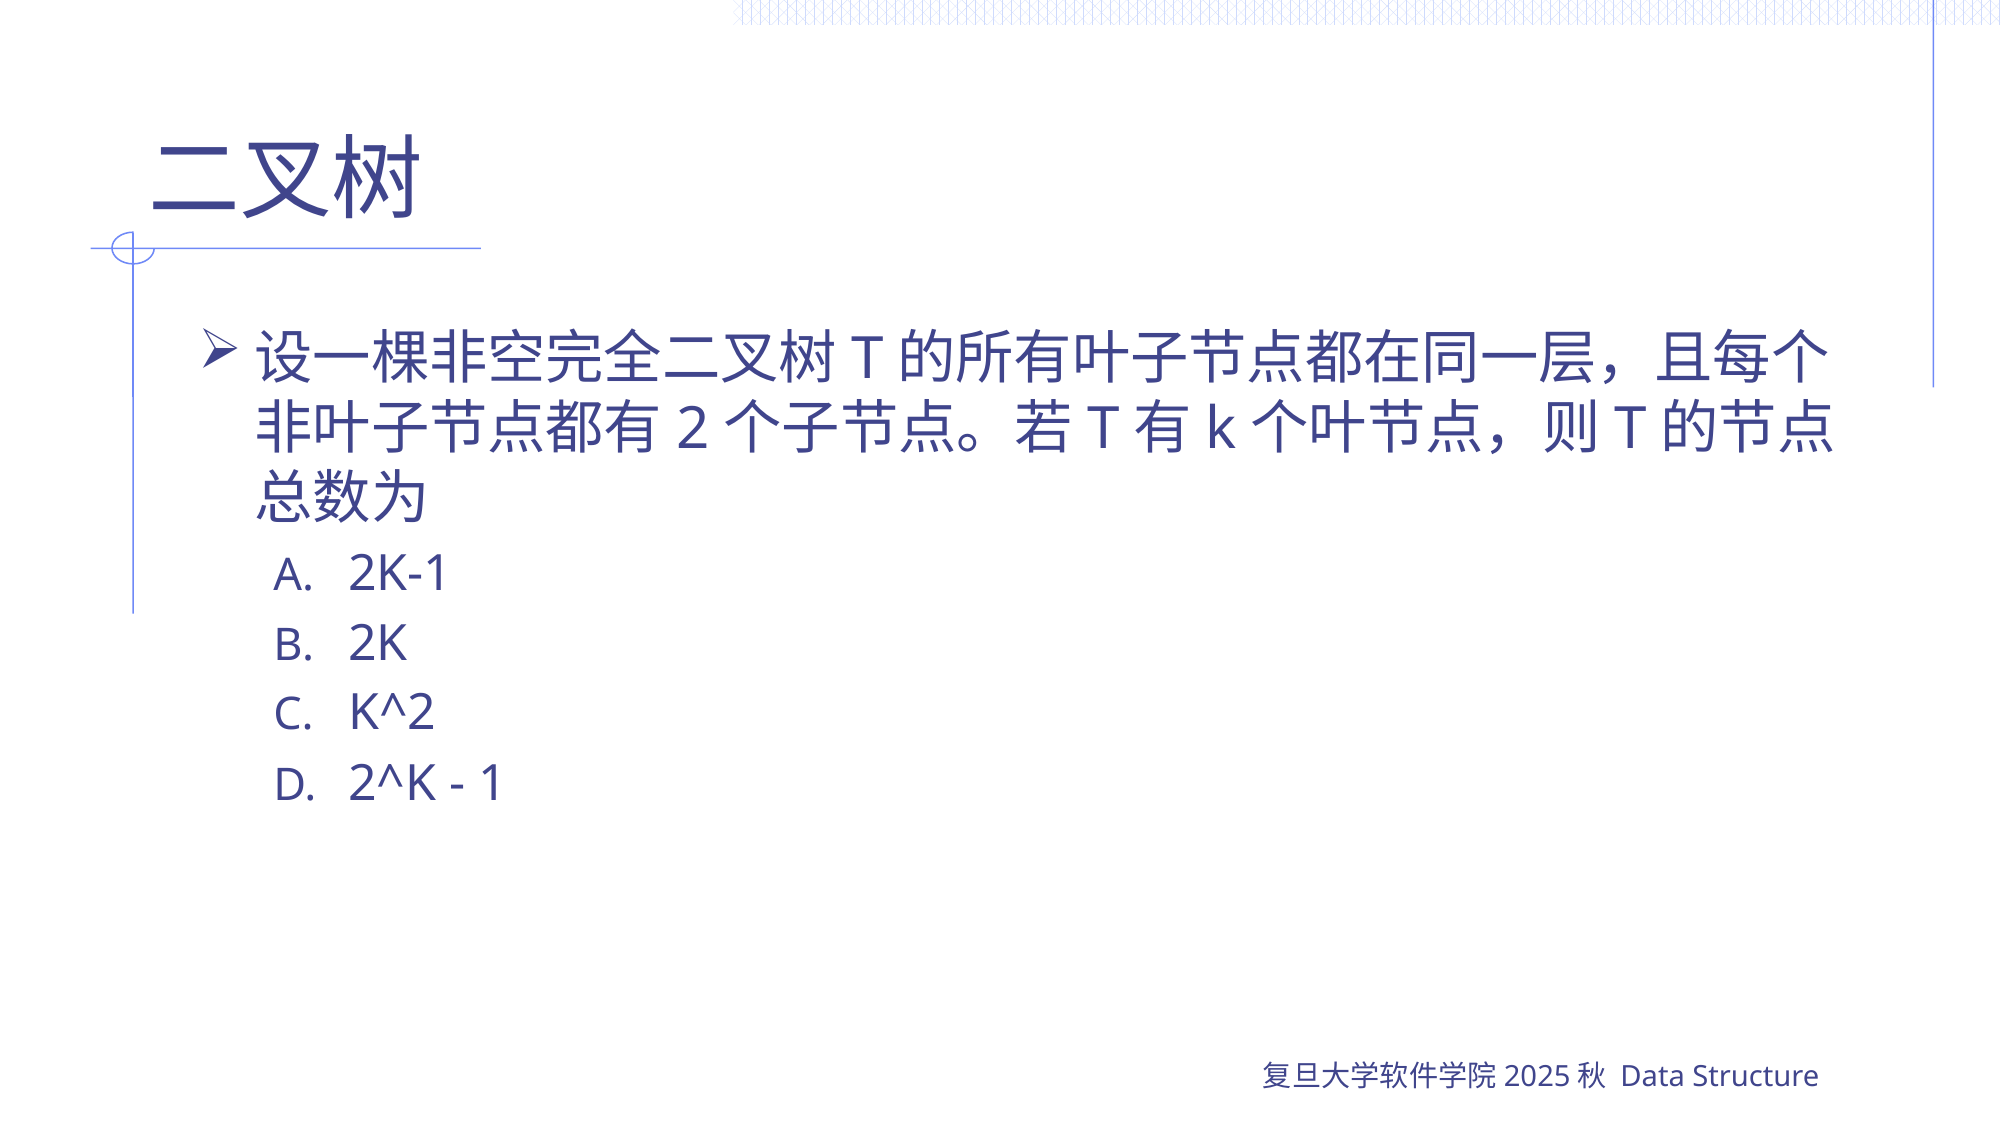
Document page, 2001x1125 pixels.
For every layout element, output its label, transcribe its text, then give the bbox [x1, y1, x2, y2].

list 设一棵非空完全二叉树T的所有叶子节点都在同一层，且每个非叶子节点都有2个子节点。若T有k个叶节点，则T的节点总数为 2K-1 2K K^2 2^K - 1 [183, 312, 1884, 988]
title 二叉树 [133, 50, 1834, 238]
